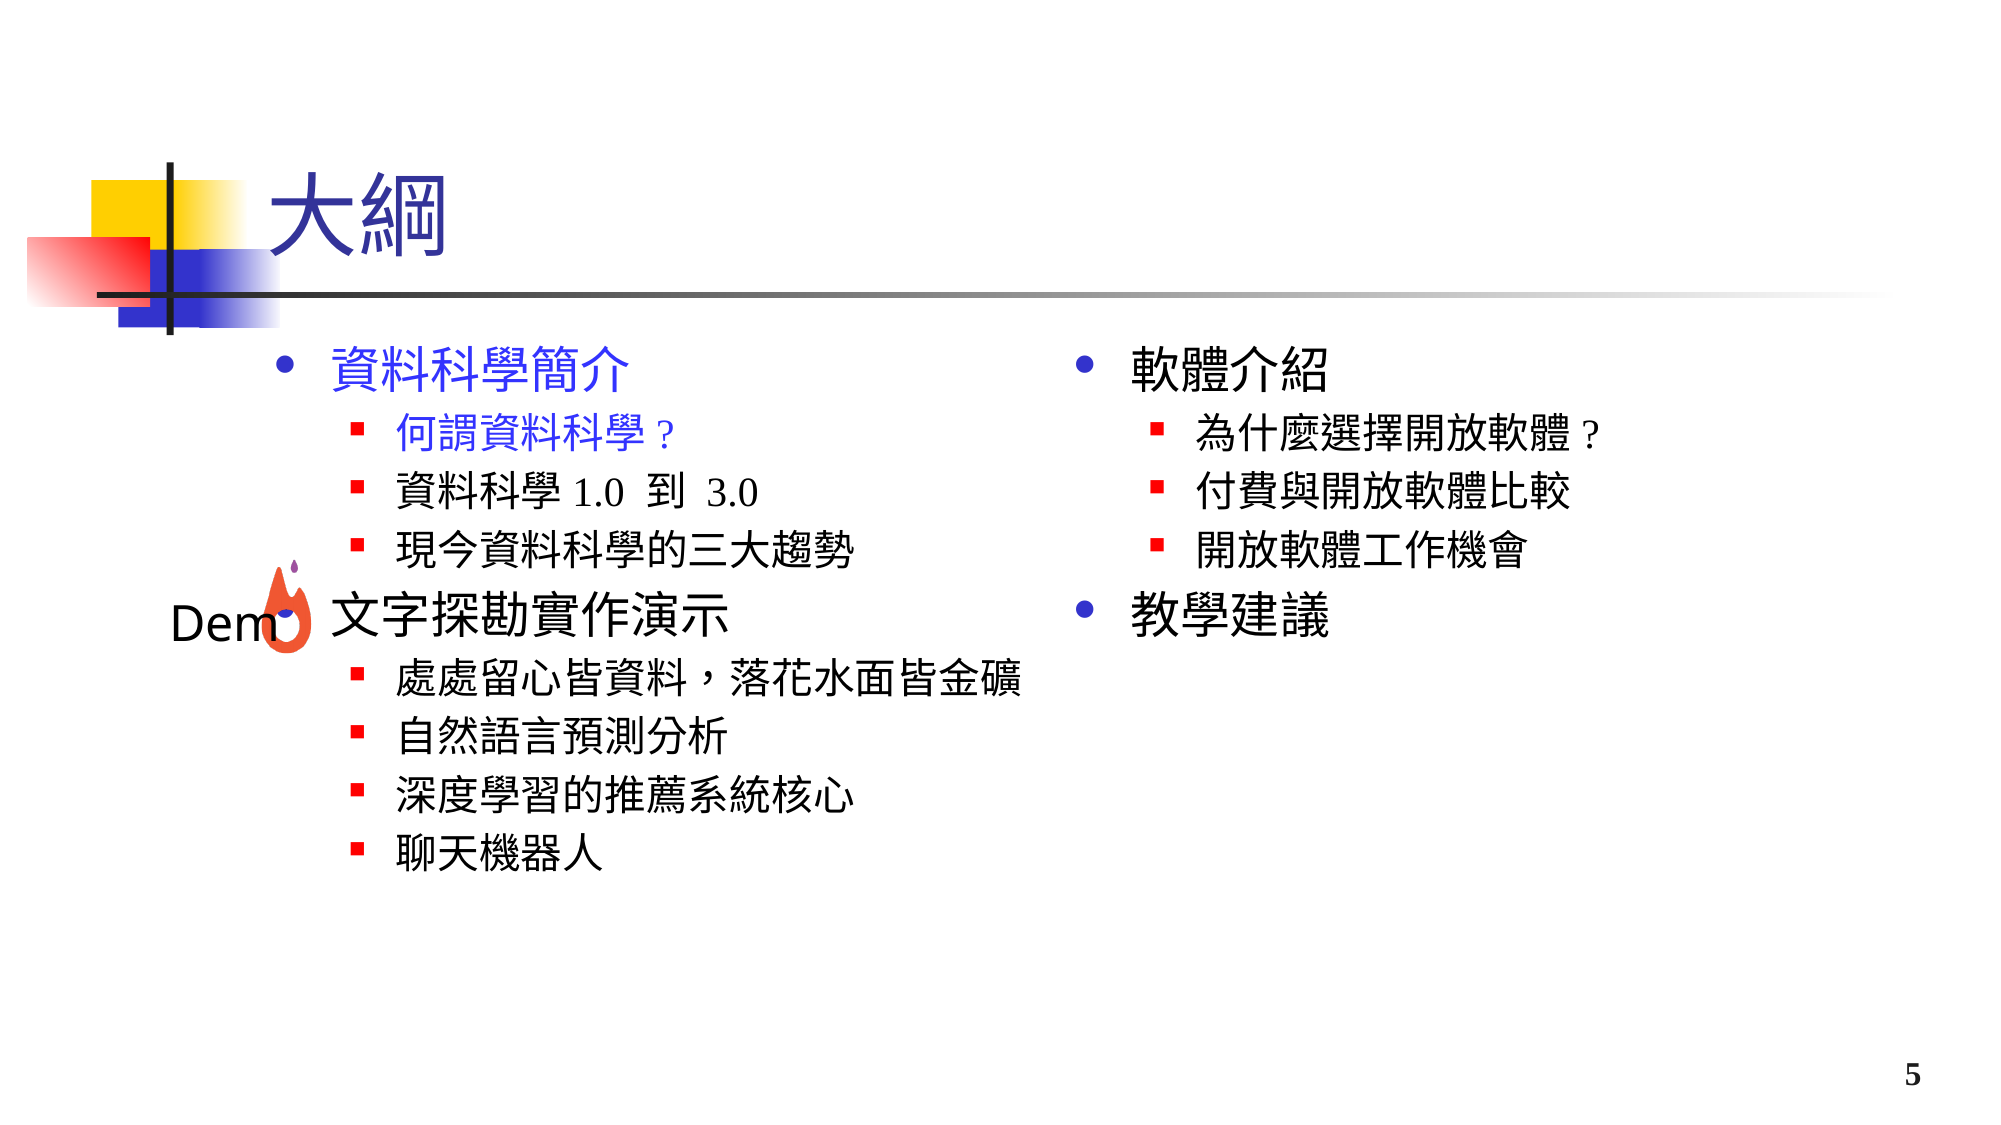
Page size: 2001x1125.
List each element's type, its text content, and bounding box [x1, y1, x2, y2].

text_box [146, 557, 330, 671]
text_box 軟體介紹 為什麼選擇開放軟體? 付費與開放軟體比較 開放軟體工作機會 教學建議 [1058, 330, 1800, 1006]
list 資料科學簡介 何謂資料科學? 資料科學1.0 到 3.0 現今資料科學的三大趨勢 文字探勘實作演示 處處留心皆資料，落花水面皆金礦 自然語言預測分析 深度學習的推薦系統核心 聊天機器人 [258, 331, 1058, 1006]
slide_number 5 [1519, 1025, 1937, 1100]
title 大綱 [251, 35, 1957, 275]
